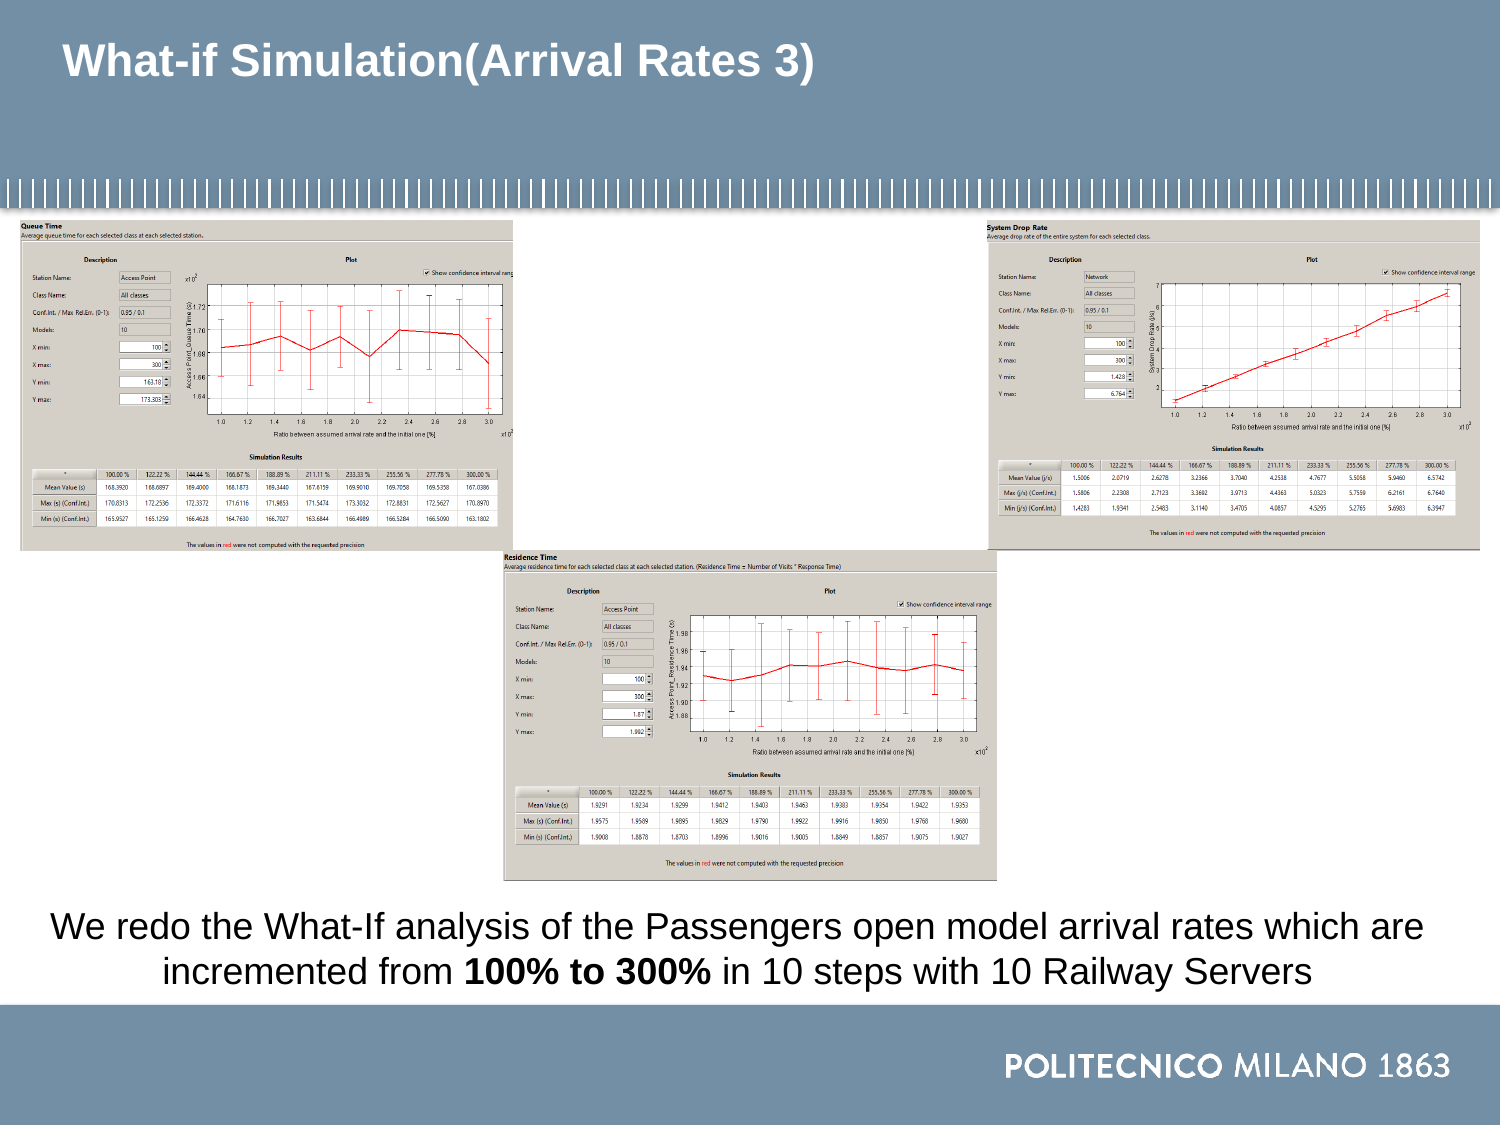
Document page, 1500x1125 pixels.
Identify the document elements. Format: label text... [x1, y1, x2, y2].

picture [19, 220, 997, 881]
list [987, 220, 1481, 551]
picture [999, 1041, 1456, 1089]
title What-if Simulation(Arrival Rates 3) [47, 22, 1455, 161]
text_box We redo the What-If analysis of the Passengers open model arrival rates which are incremented from 100% to 300% in 10 steps with 10 Railway Servers [20, 894, 1455, 1000]
